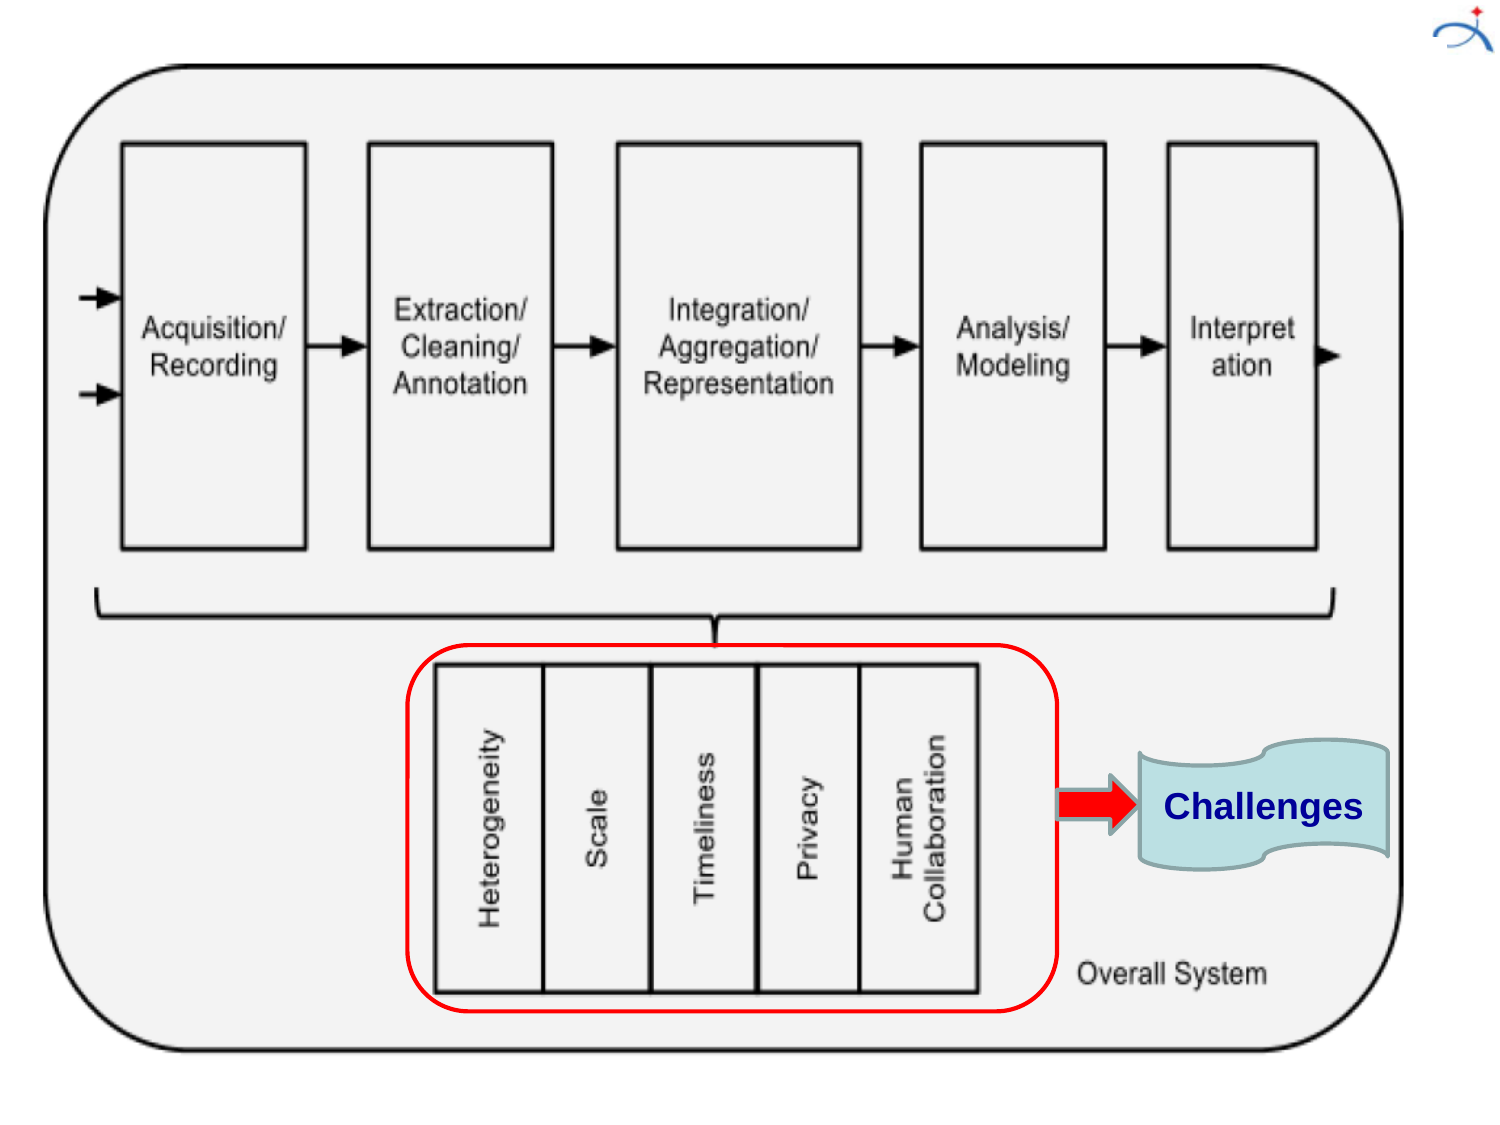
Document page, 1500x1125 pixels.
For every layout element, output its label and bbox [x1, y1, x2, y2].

text_box [407, 644, 1389, 1012]
picture [0, 5, 1495, 1083]
